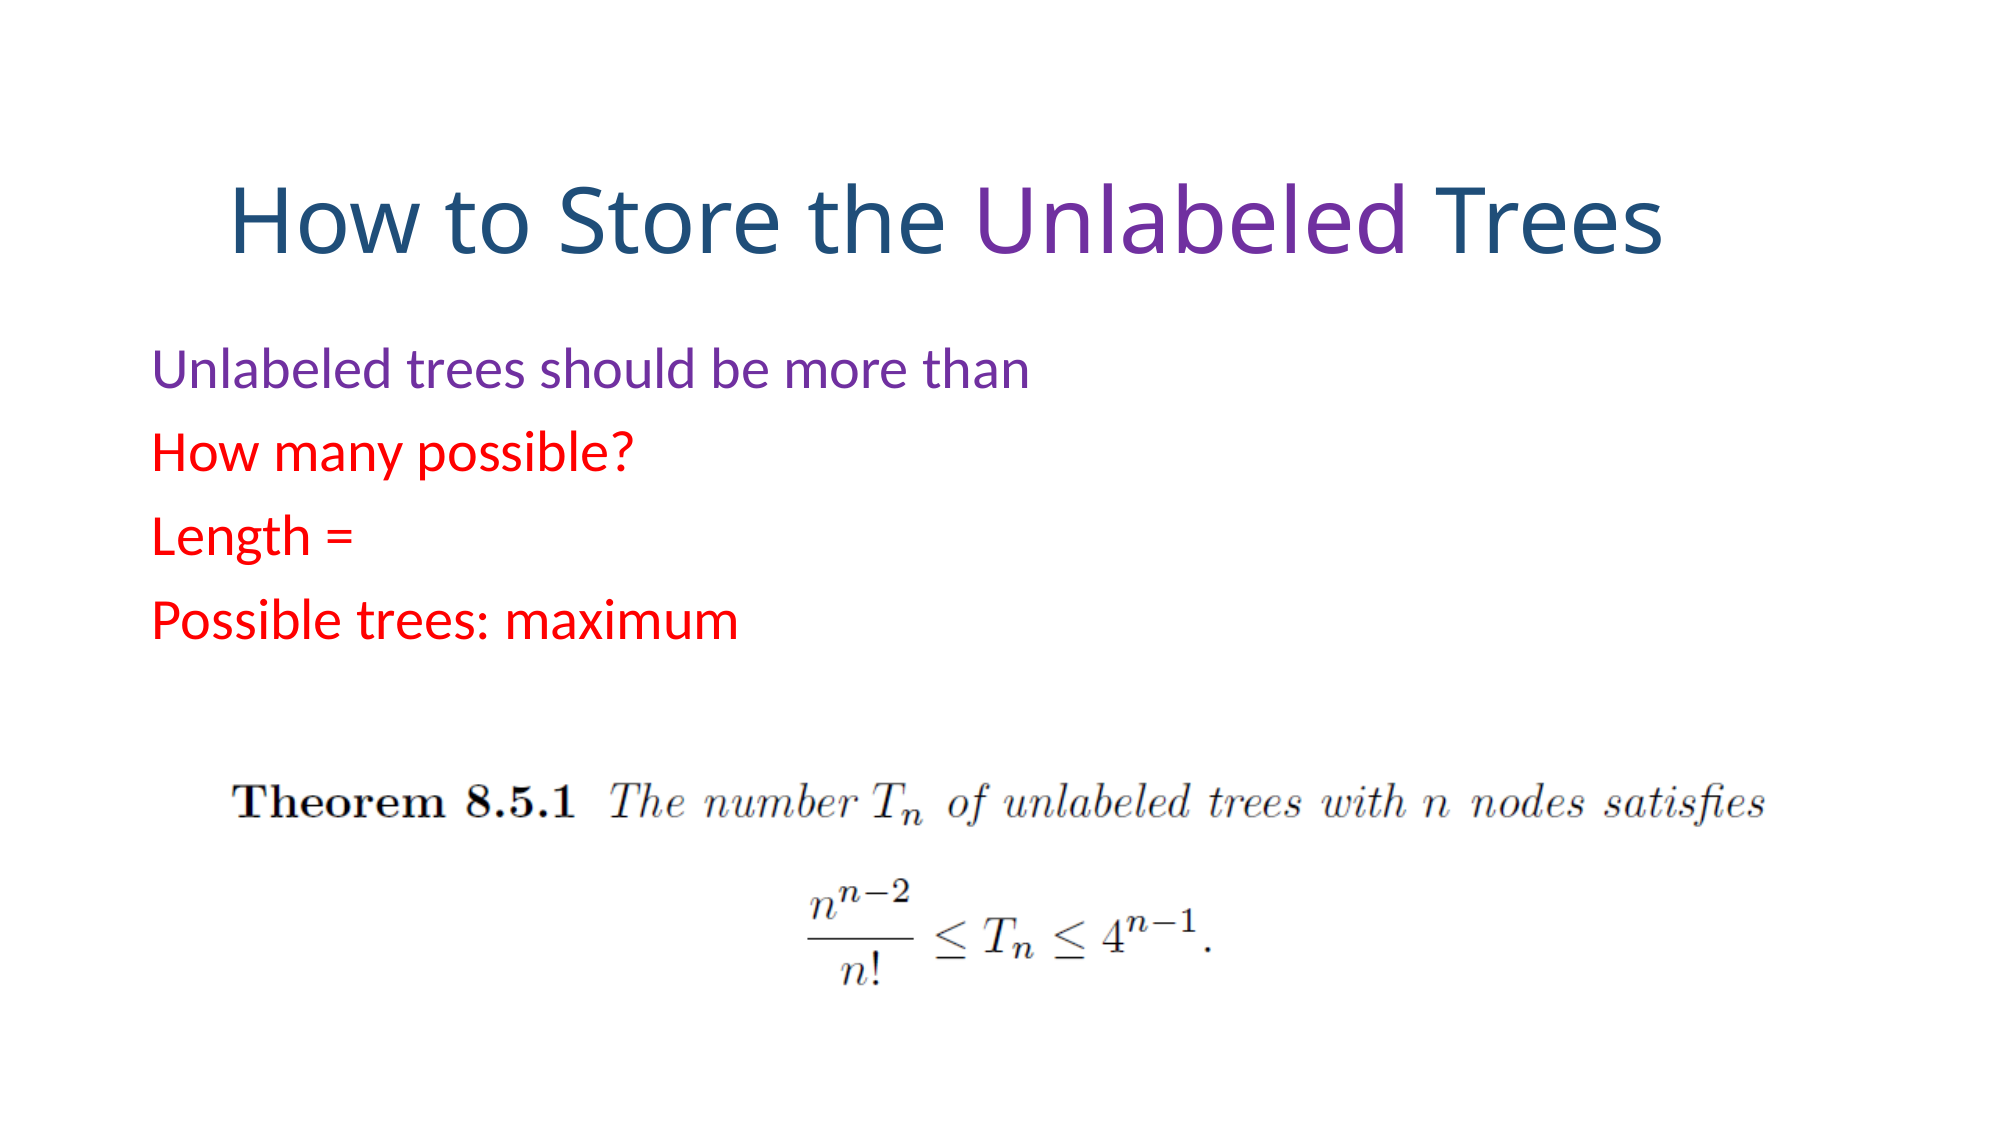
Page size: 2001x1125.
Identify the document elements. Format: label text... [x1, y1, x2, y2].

picture [223, 780, 1777, 1001]
title How to Store the Unlabeled Trees [212, 161, 1788, 288]
